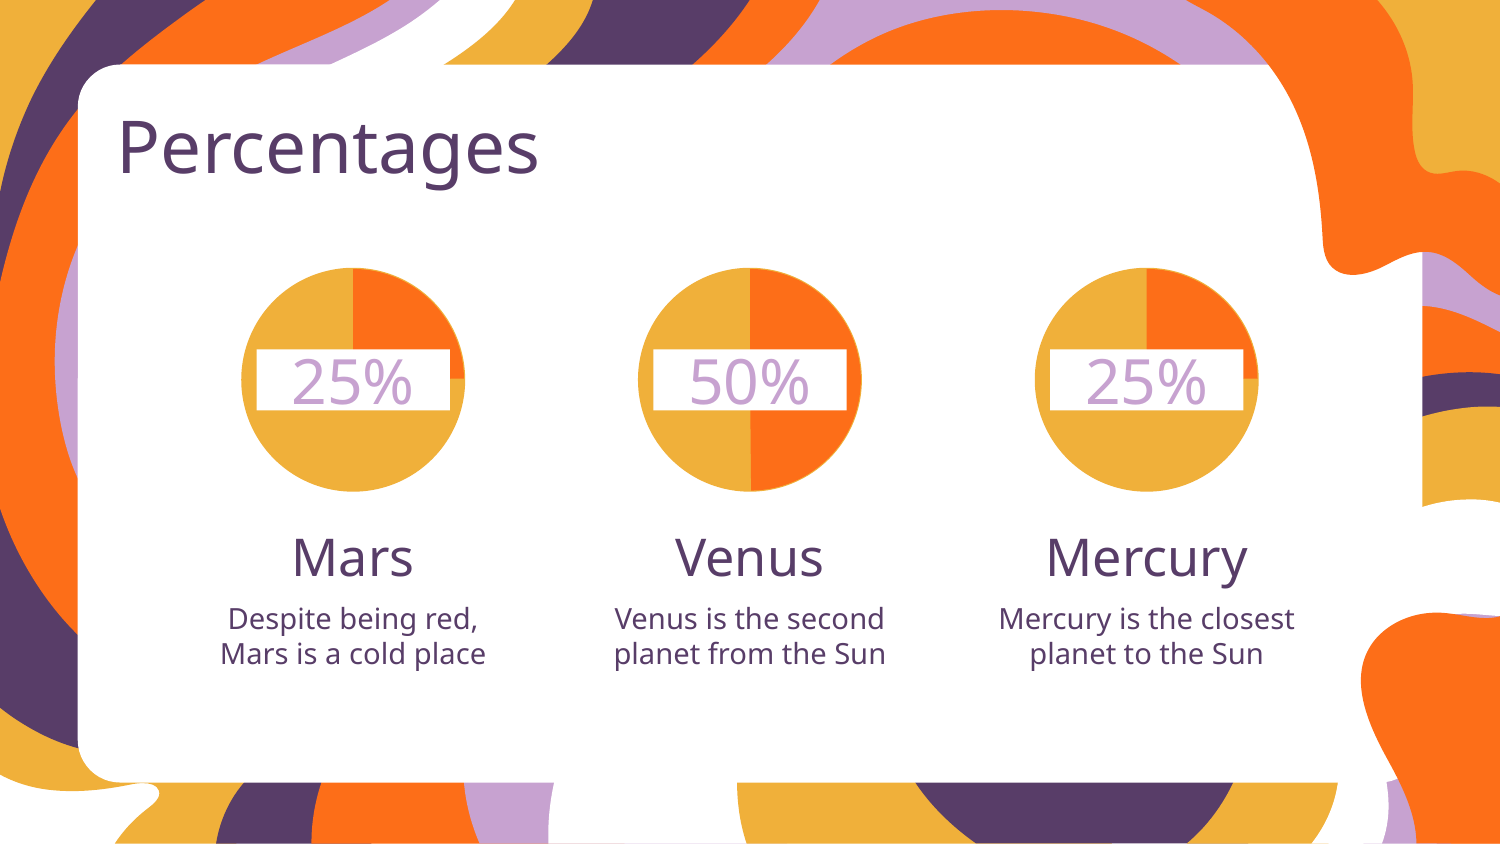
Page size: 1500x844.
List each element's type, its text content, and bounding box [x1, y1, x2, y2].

title Percentages [101, 85, 1180, 176]
subtitle Venus is the second planet from the Sun [581, 585, 919, 680]
subtitle Mercury is the closest planet to the Sun [978, 585, 1180, 680]
subtitle Mercury [978, 517, 1180, 585]
title 25% [256, 349, 450, 411]
title 25% [1050, 349, 1180, 411]
subtitle Despite being red, Mars is a cold place [185, 602, 522, 680]
subtitle Venus [581, 517, 919, 585]
text_box [241, 267, 466, 492]
text_box [1146, 268, 1180, 349]
text_box [353, 268, 464, 379]
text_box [1185, 0, 1500, 844]
text_box [637, 267, 862, 492]
subtitle Mars [185, 517, 522, 602]
text_box [750, 268, 861, 491]
title 50% [653, 349, 847, 411]
text_box [1034, 267, 1180, 492]
